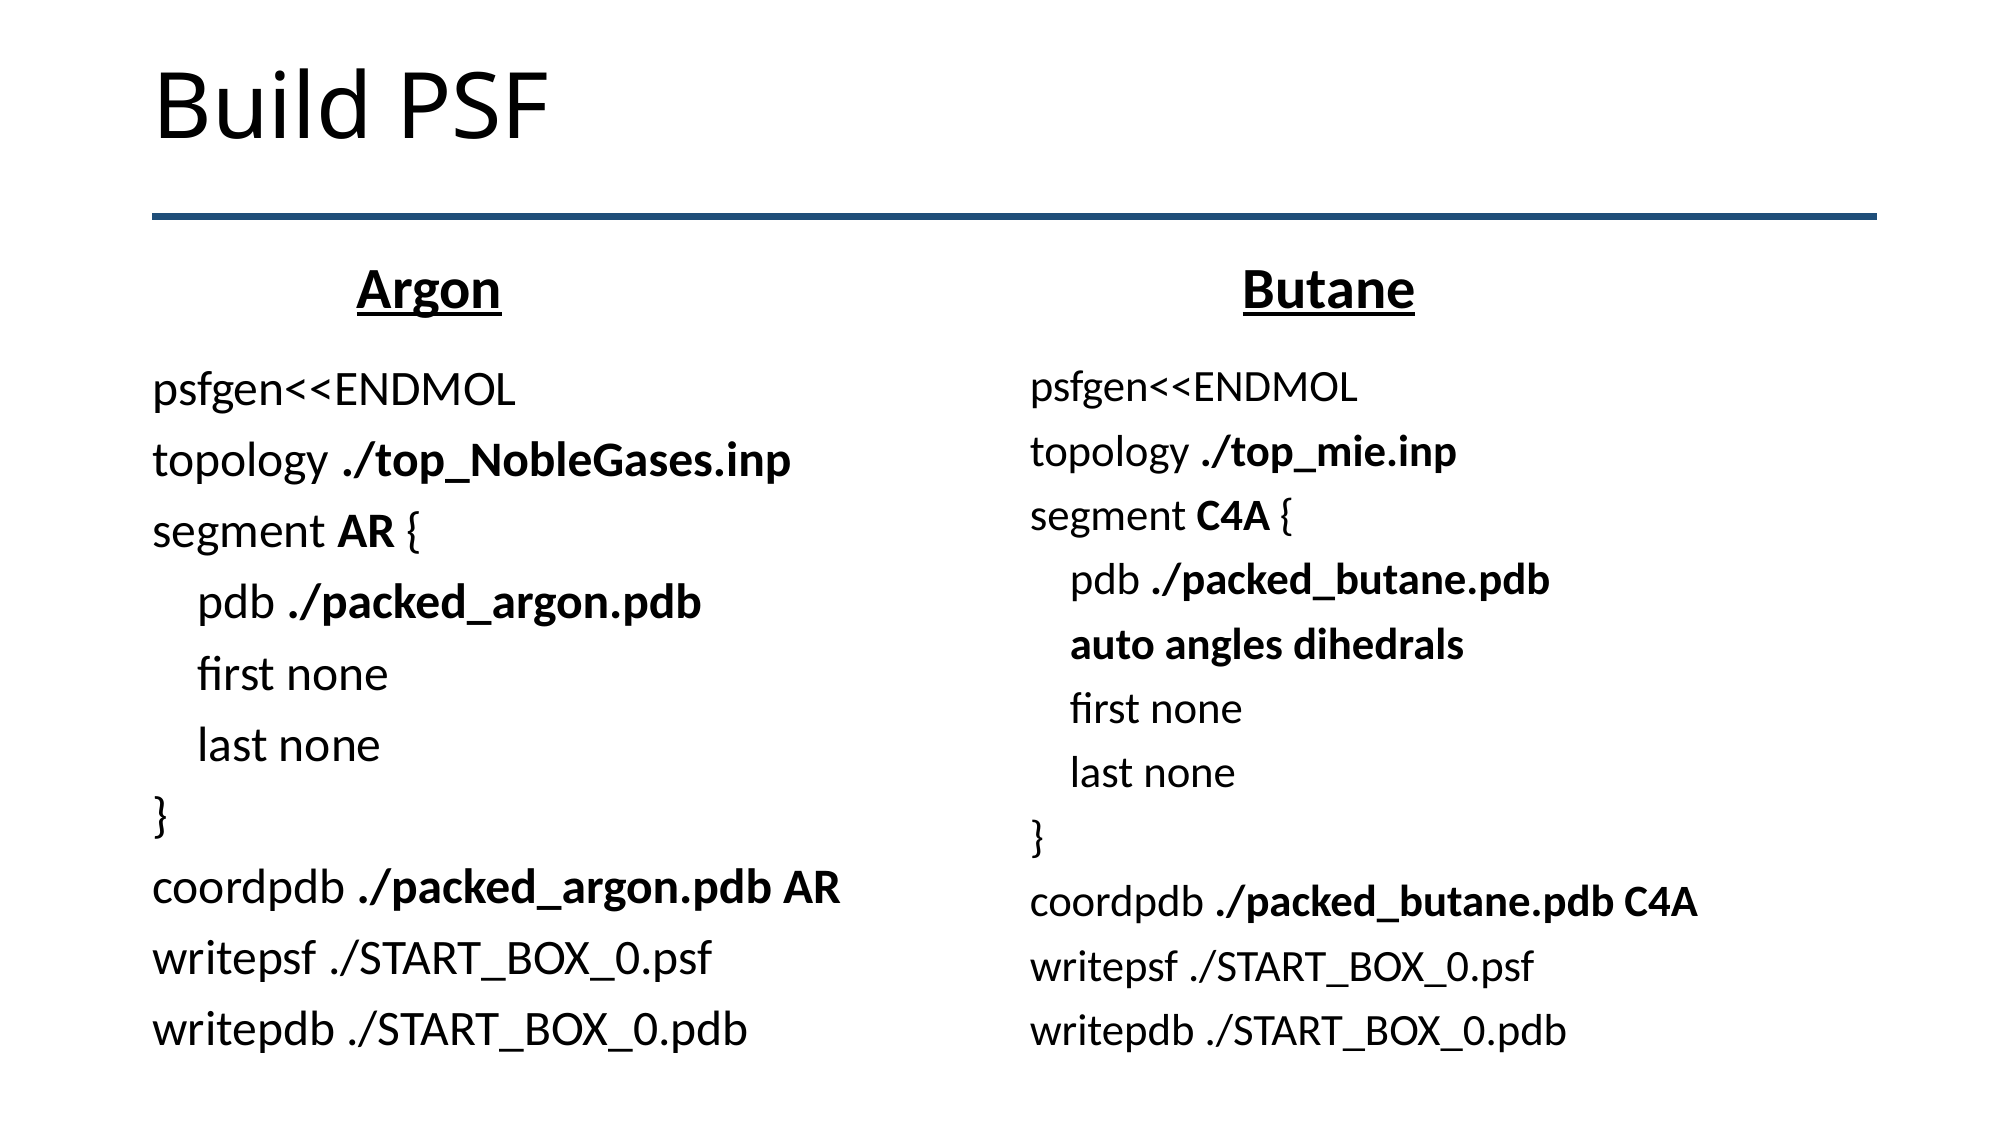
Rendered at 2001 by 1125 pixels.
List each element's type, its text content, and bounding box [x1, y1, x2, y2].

text_box Butane [1227, 243, 1431, 328]
title Build PSF [137, 0, 1863, 218]
text_box Argon [342, 243, 517, 328]
list psfgen<<ENDMOL topology ./top_NobleGases.inp segment AR { pdb ./packed_argon.pdb first none last none } coordpdb ./packed_argon.pdb AR writepsf ./START_BOX_0.psf writepdb ./START_BOX_0.pdb [137, 355, 988, 1070]
list psfgen<<ENDMOL topology ./top_mie.inp segment C4A { pdb ./packed_butane.pdb auto angles dihedrals first none last none } coordpdb ./packed_butane.pdb C4A writepsf ./START_BOX_0.psf writepdb ./START_BOX_0.pdb [1014, 355, 1865, 1070]
